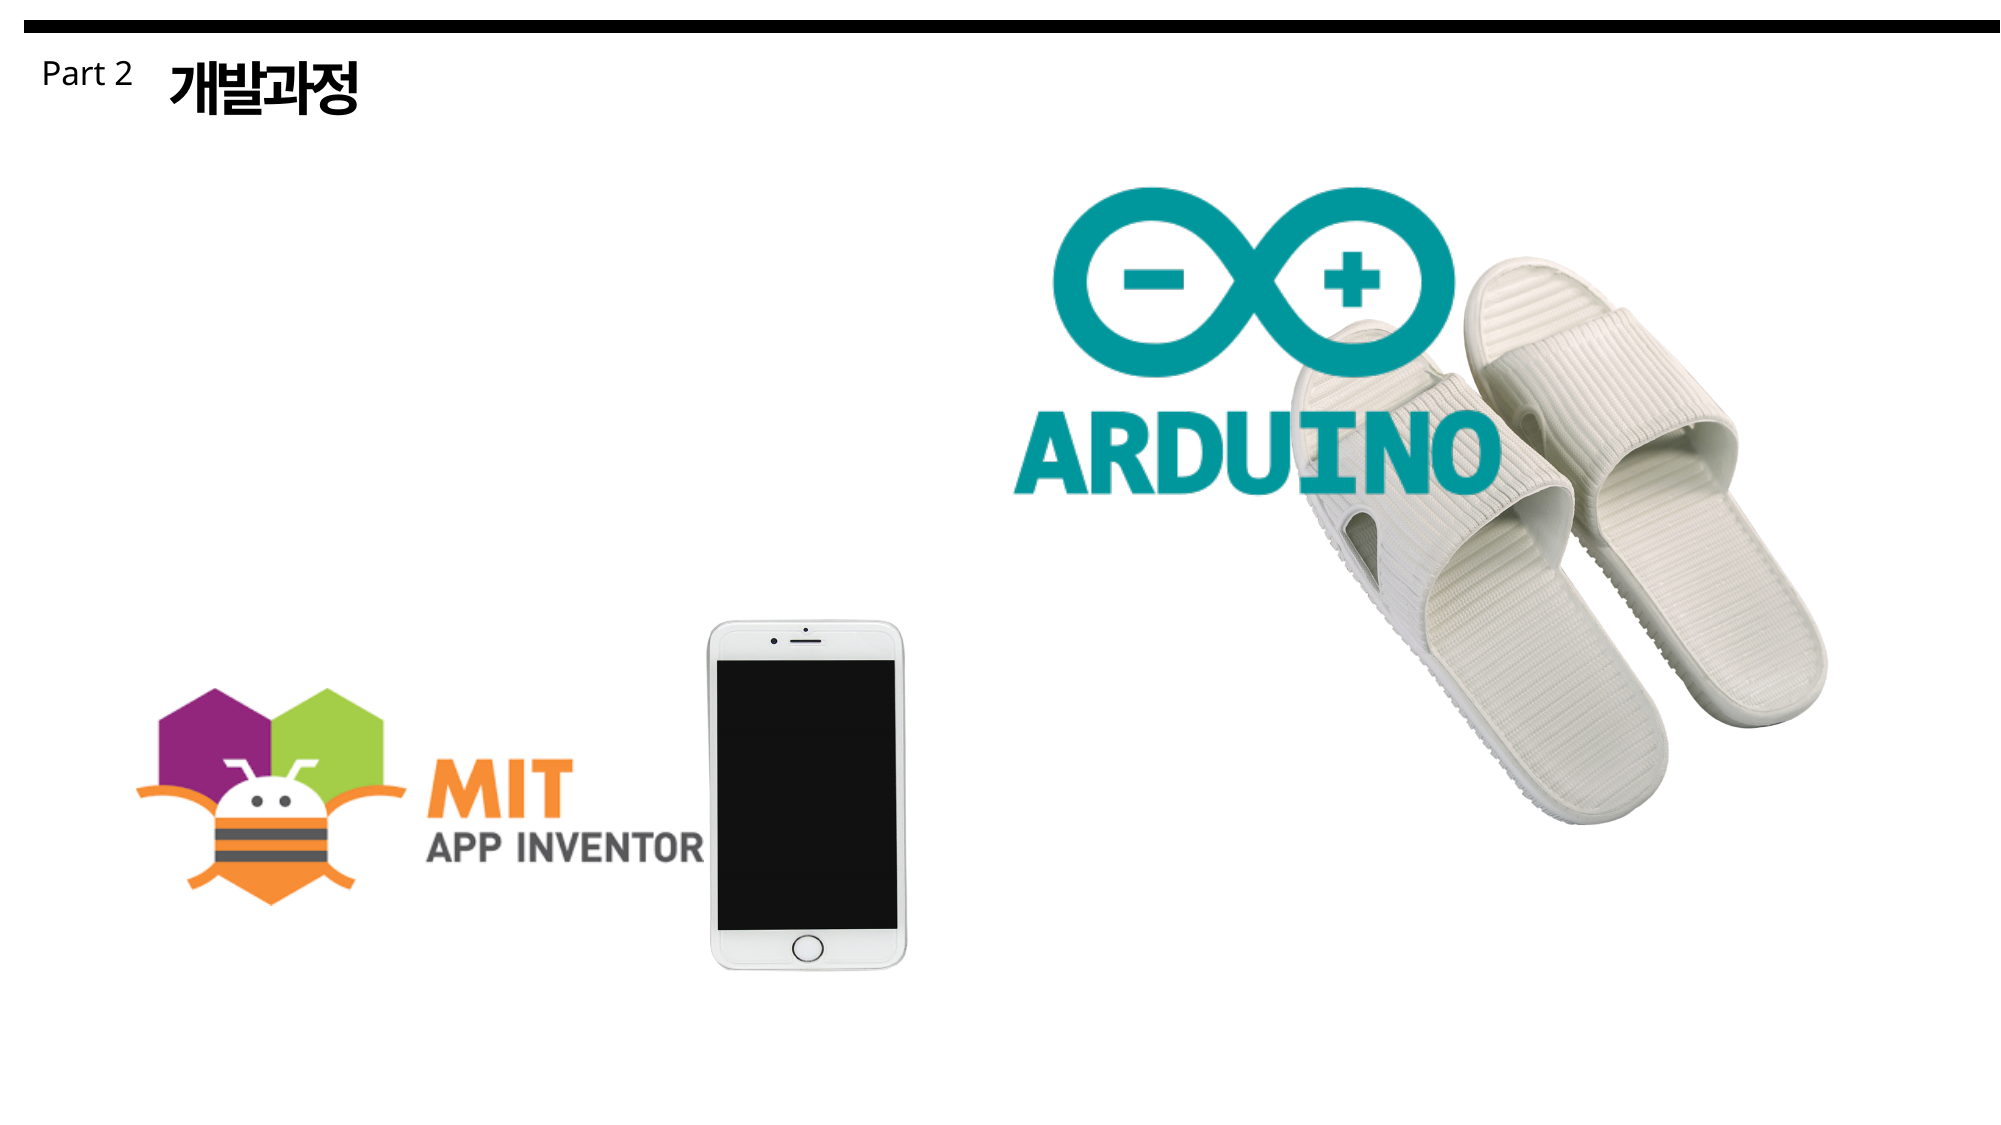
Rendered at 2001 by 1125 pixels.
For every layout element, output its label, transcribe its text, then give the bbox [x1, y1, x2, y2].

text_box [135, 562, 1047, 1031]
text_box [857, 141, 1877, 857]
text_box 개발과정 [153, 44, 379, 130]
text_box Part 2 [26, 44, 149, 100]
